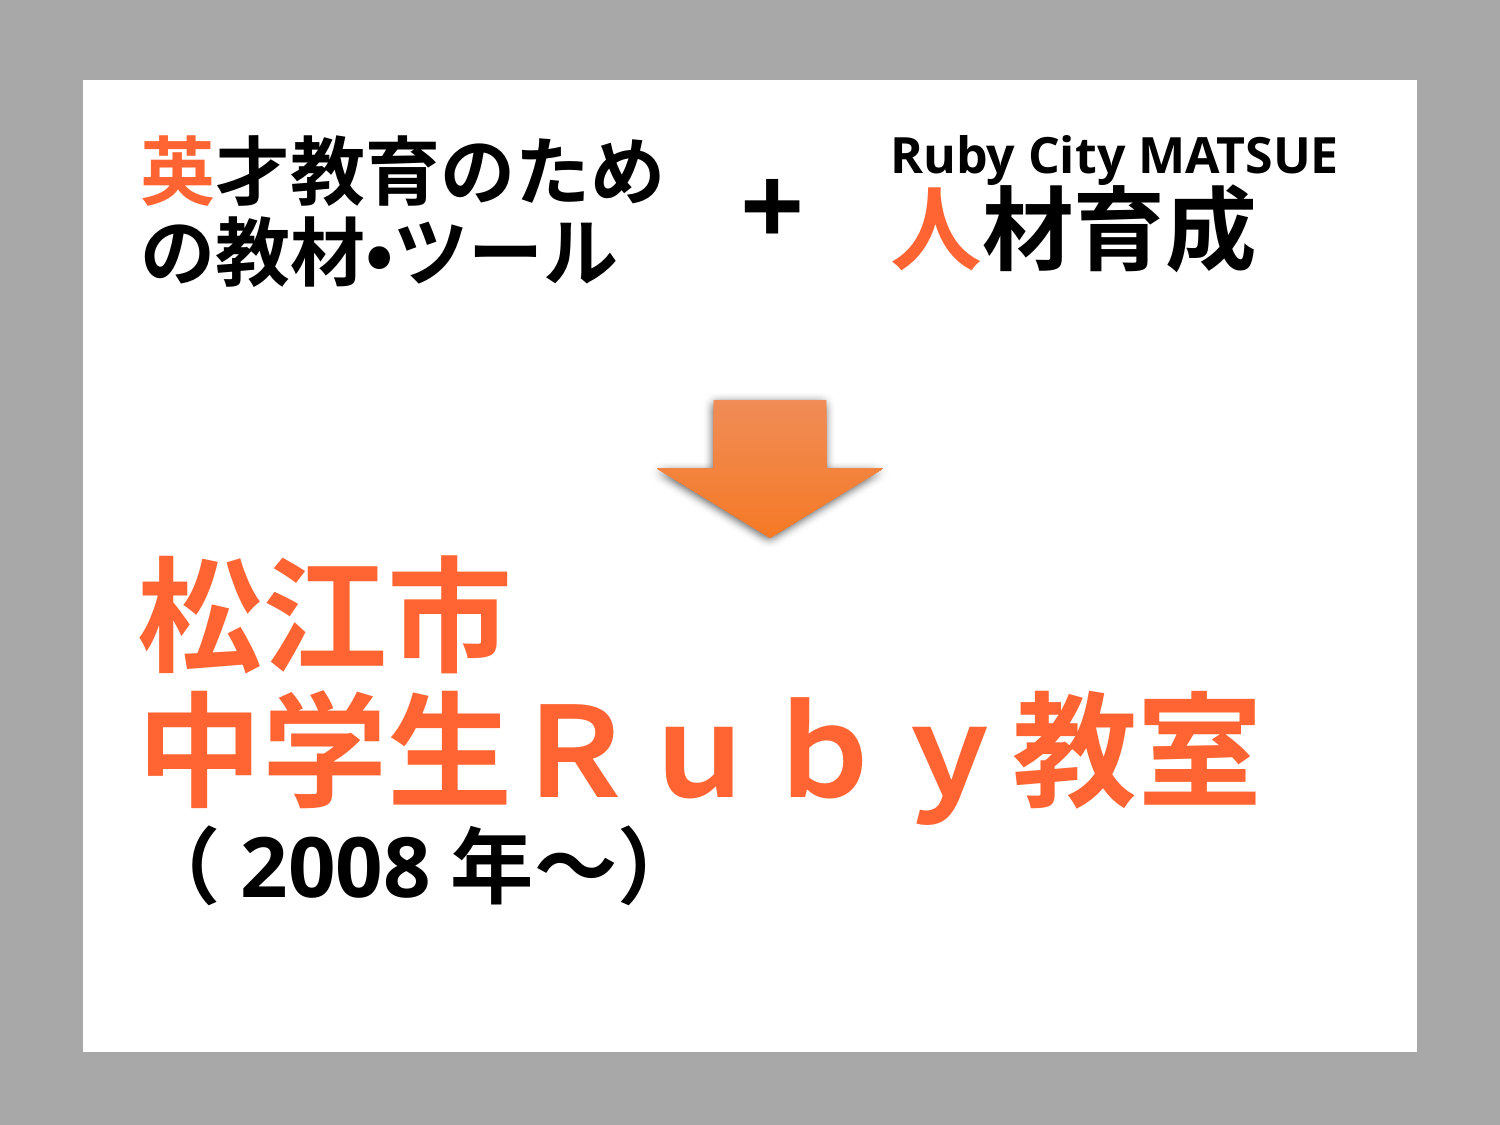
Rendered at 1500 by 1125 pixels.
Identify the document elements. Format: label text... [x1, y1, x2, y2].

text_box [40, 37, 1460, 1095]
text_box 松江市 中学生Ｒｕｂｙ教室 （2008年〜） [122, 547, 1303, 961]
